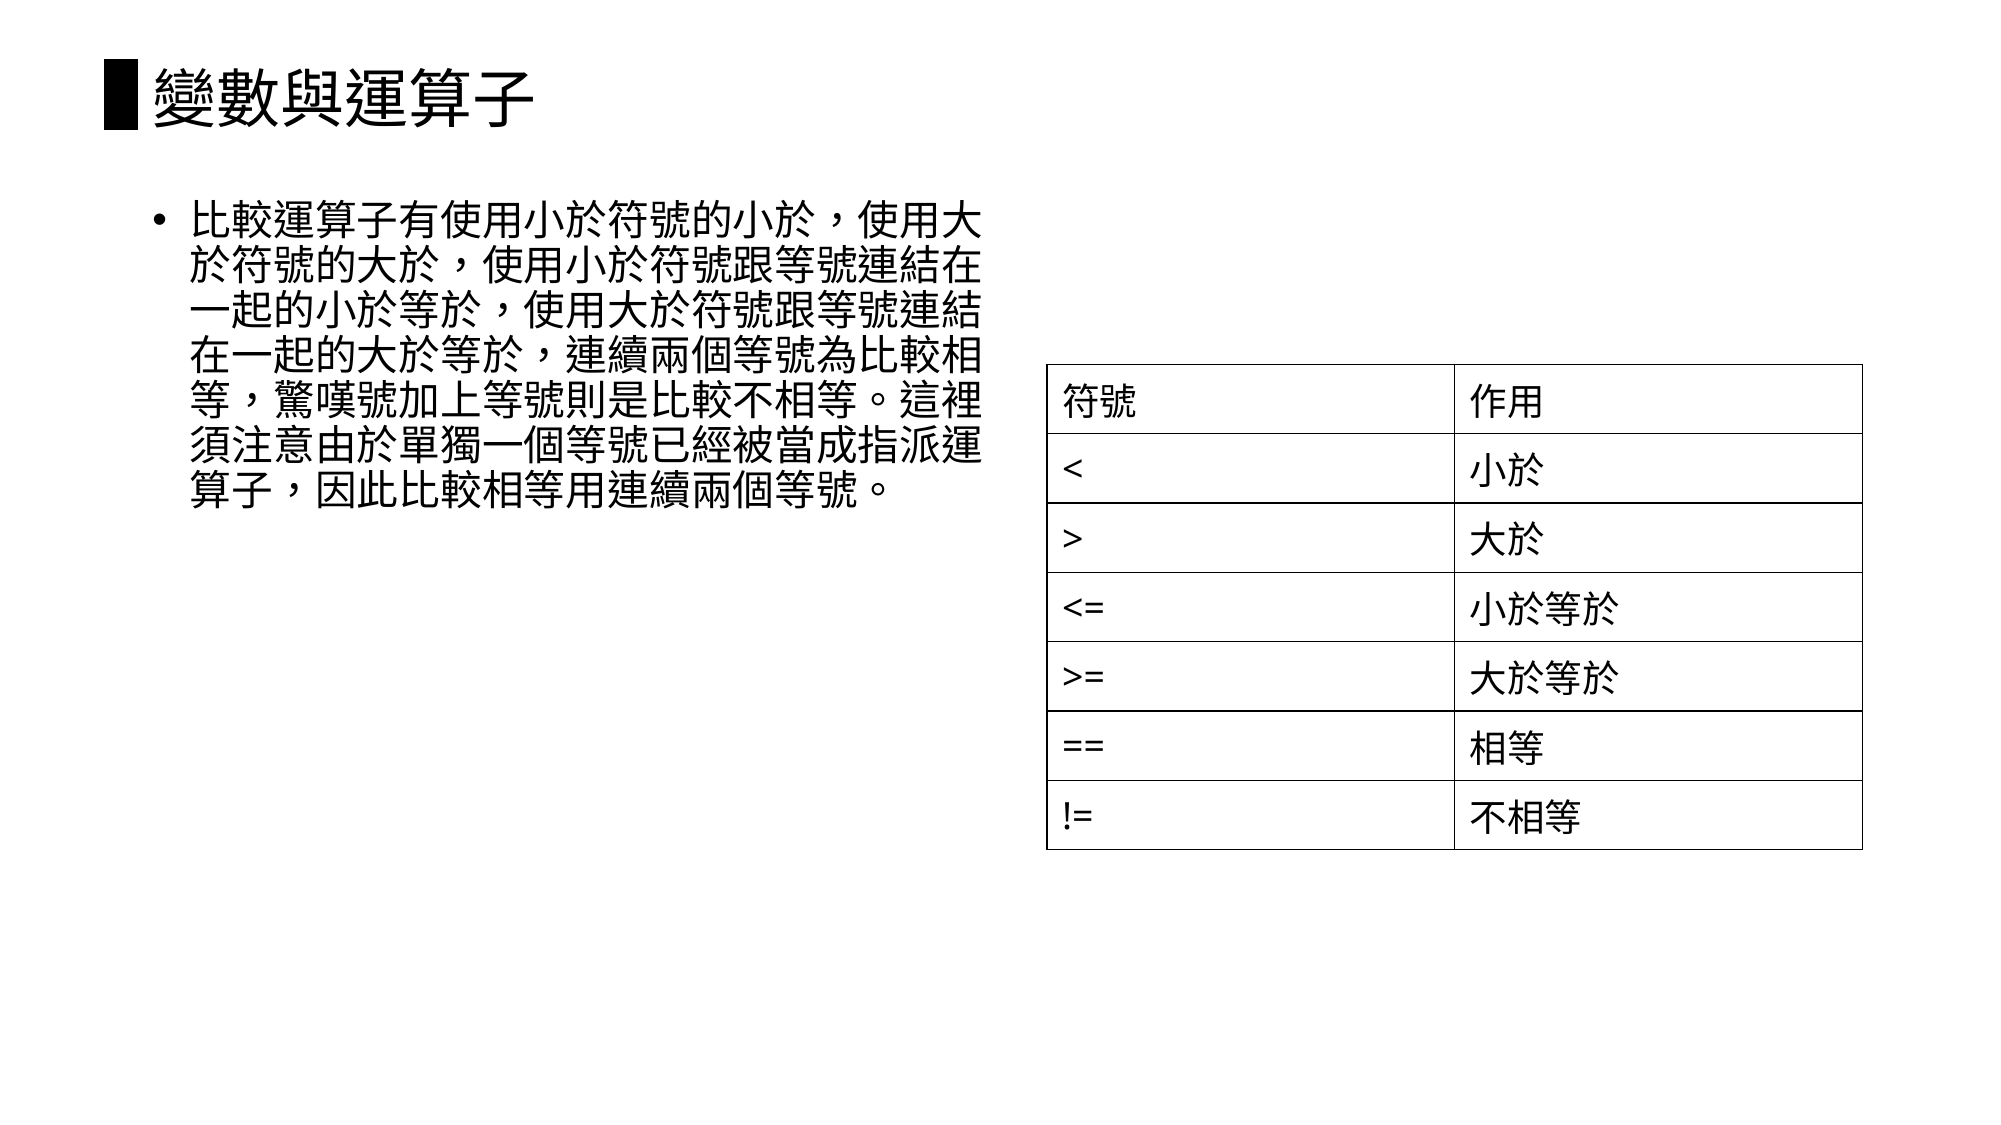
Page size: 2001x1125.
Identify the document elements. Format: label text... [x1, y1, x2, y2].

table_cell < [1048, 434, 1454, 502]
table_header 作用 [1455, 365, 1862, 433]
table_cell 不相等 [1455, 781, 1862, 849]
table_cell 大於等於 [1455, 642, 1862, 710]
table_cell 相等 [1455, 712, 1862, 780]
table_cell != [1048, 781, 1454, 849]
table_cell > [1048, 504, 1454, 572]
table_cell 小於等於 [1455, 573, 1862, 641]
title 變數與運算子 [137, 59, 1863, 145]
list 比較運算子有使用小於符號的小於，使用大於符號的大於，使用小於符號跟等號連結在一起的小於等於，使用大於符號跟等號連結在一起的大於等於，連續兩個等號為比較相等，驚嘆號加上等號則是比較不相等。這裡須注意由於單獨一個等號已經被當成指派運算子，因此比較相等用連續兩個等號。 [137, 191, 1000, 1014]
table_cell 大於 [1455, 504, 1862, 572]
table_cell <= [1048, 573, 1454, 641]
table_header 符號 [1048, 365, 1454, 433]
table_cell 小於 [1455, 434, 1862, 502]
table_cell >= [1048, 642, 1454, 710]
table_cell == [1048, 712, 1454, 780]
